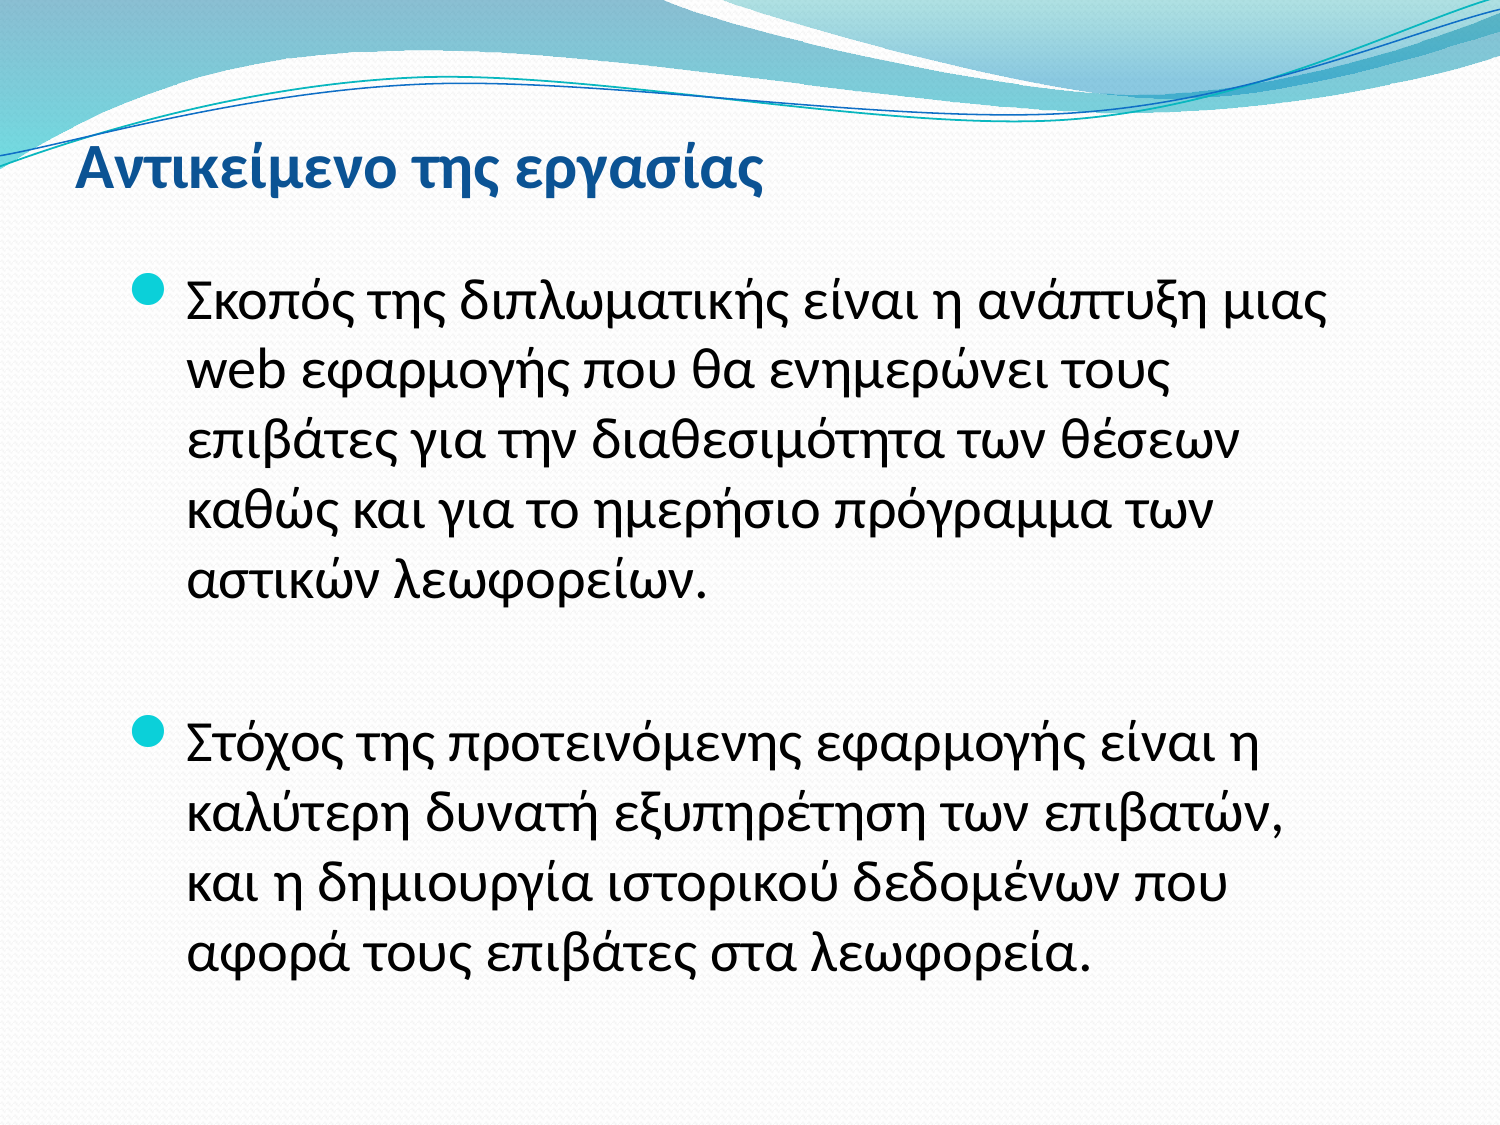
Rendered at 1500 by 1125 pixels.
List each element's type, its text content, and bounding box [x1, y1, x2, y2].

title Αντικείμενο της εργασίας [75, 115, 1425, 201]
list Σκοπός της διπλωματικής είναι η ανάπτυξη μιας web εφαρμογής που θα ενημερώνει τους επιβάτες για την διαθεσιμότητα των θέσεων καθώς και για το ημερήσιο πρόγραμμα των αστικών λεωφορείων. Στόχος της προτεινόμενης εφαρμογής είναι η καλύτερη δυνατή εξυπηρέτηση των επιβατών, και η δημιουργία ιστορικού δεδομένων που αφορά τους επιβάτες στα λεωφορεία. [112, 253, 1348, 1044]
